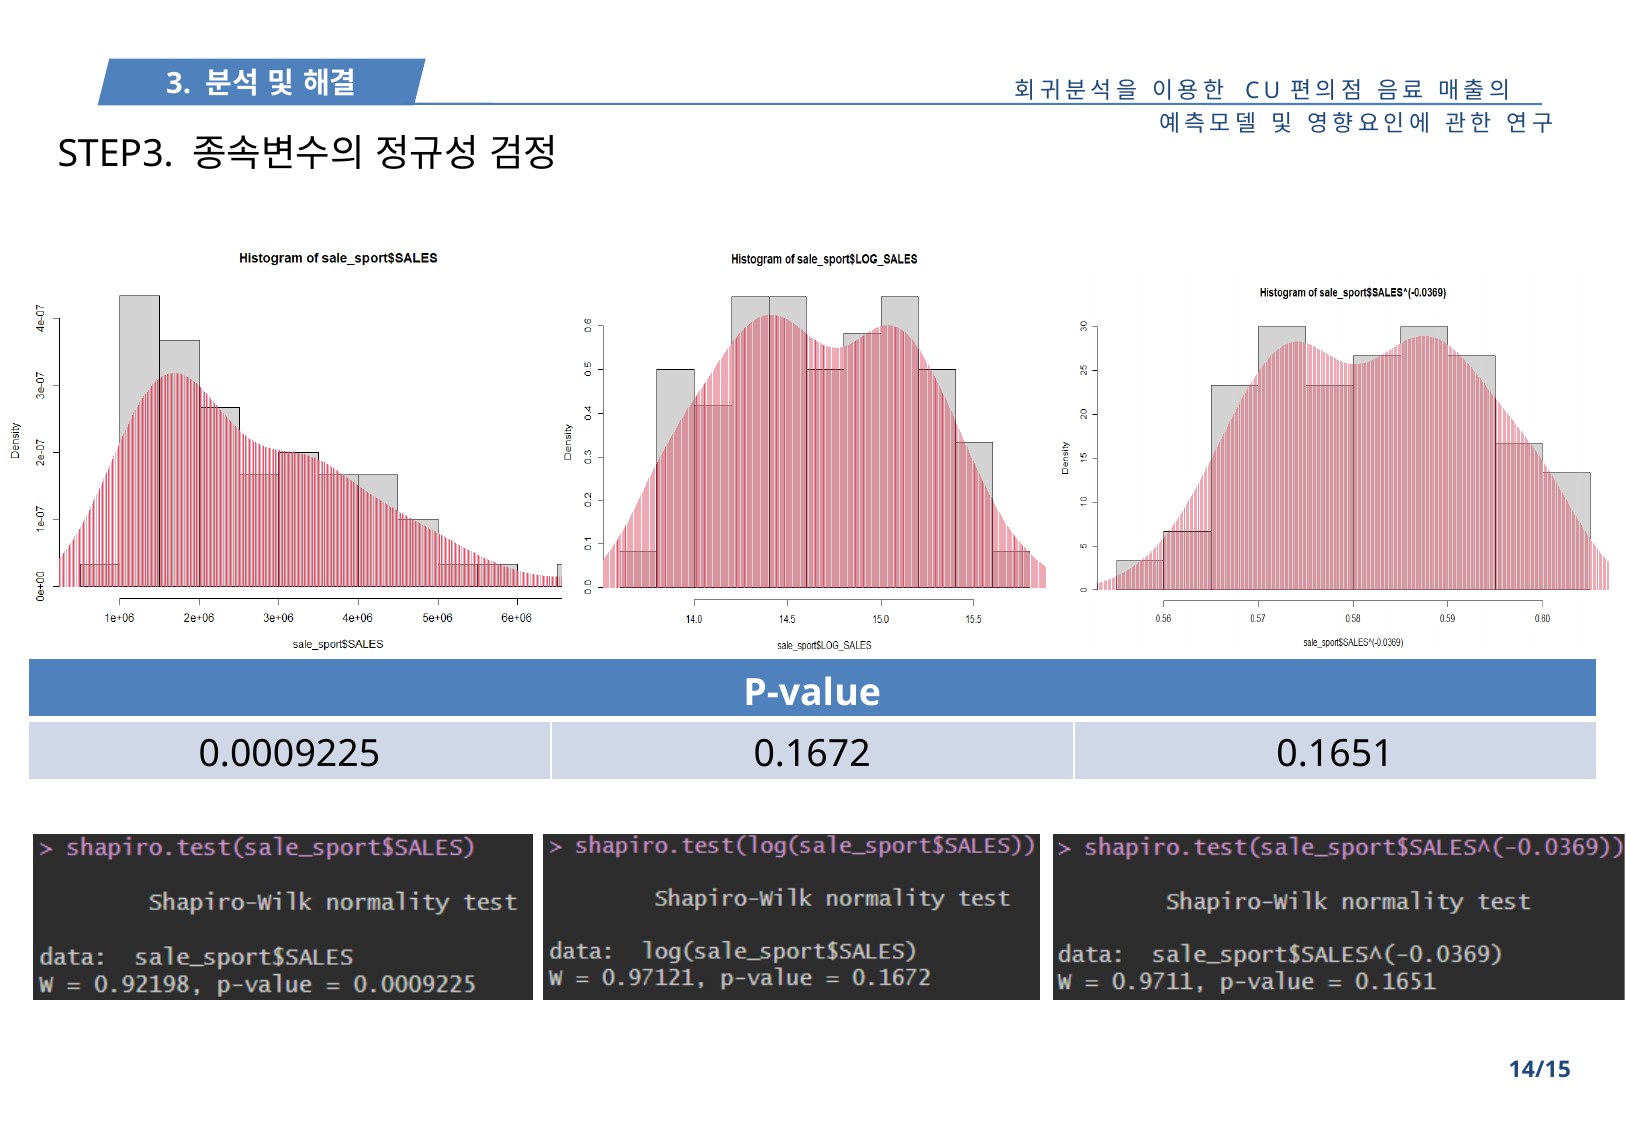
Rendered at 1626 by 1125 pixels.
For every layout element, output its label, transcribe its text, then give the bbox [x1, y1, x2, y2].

table_header P-value [29, 666, 1596, 716]
picture [1052, 833, 1625, 1000]
table_cell 0.1672 [552, 722, 1073, 779]
picture [542, 833, 1040, 1000]
picture [33, 833, 534, 1000]
text_box STEP3. 종속변수의 정규성 검정 [42, 122, 664, 182]
table_cell 0.1651 [1075, 722, 1596, 779]
picture [9, 236, 1625, 659]
table_cell 0.0009225 [29, 722, 550, 779]
